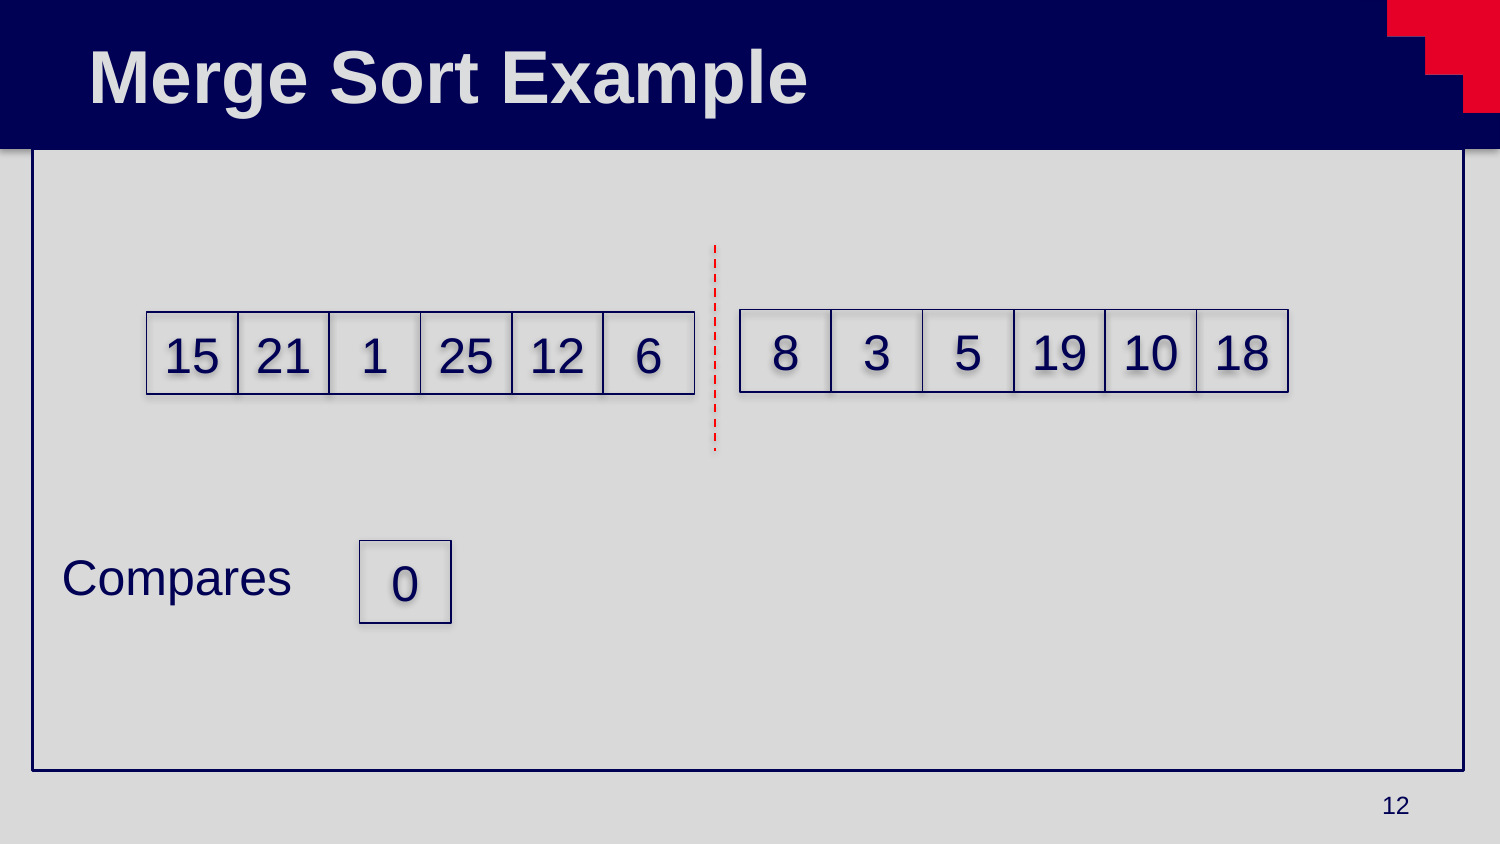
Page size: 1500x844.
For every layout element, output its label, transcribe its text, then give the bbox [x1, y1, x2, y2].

text_box 25 [420, 311, 510, 395]
text_box 21 [237, 311, 327, 395]
list Compares [31, 146, 1465, 772]
text_box 1 [328, 311, 419, 395]
title Merge Sort Example [0, 0, 1356, 150]
text_box 15 [146, 311, 236, 395]
picture [1387, 0, 1500, 113]
text_box 0 [359, 540, 452, 624]
text_box 19 [1013, 309, 1103, 393]
text_box 6 [602, 311, 695, 395]
slide_number 12 [1074, 782, 1425, 827]
text_box 12 [511, 311, 601, 395]
text_box 5 [922, 309, 1012, 393]
text_box 3 [831, 309, 921, 393]
text_box 6 [710, 248, 719, 454]
text_box 8 [739, 309, 829, 393]
text_box 18 [1196, 309, 1289, 393]
text_box 10 [1104, 309, 1195, 393]
